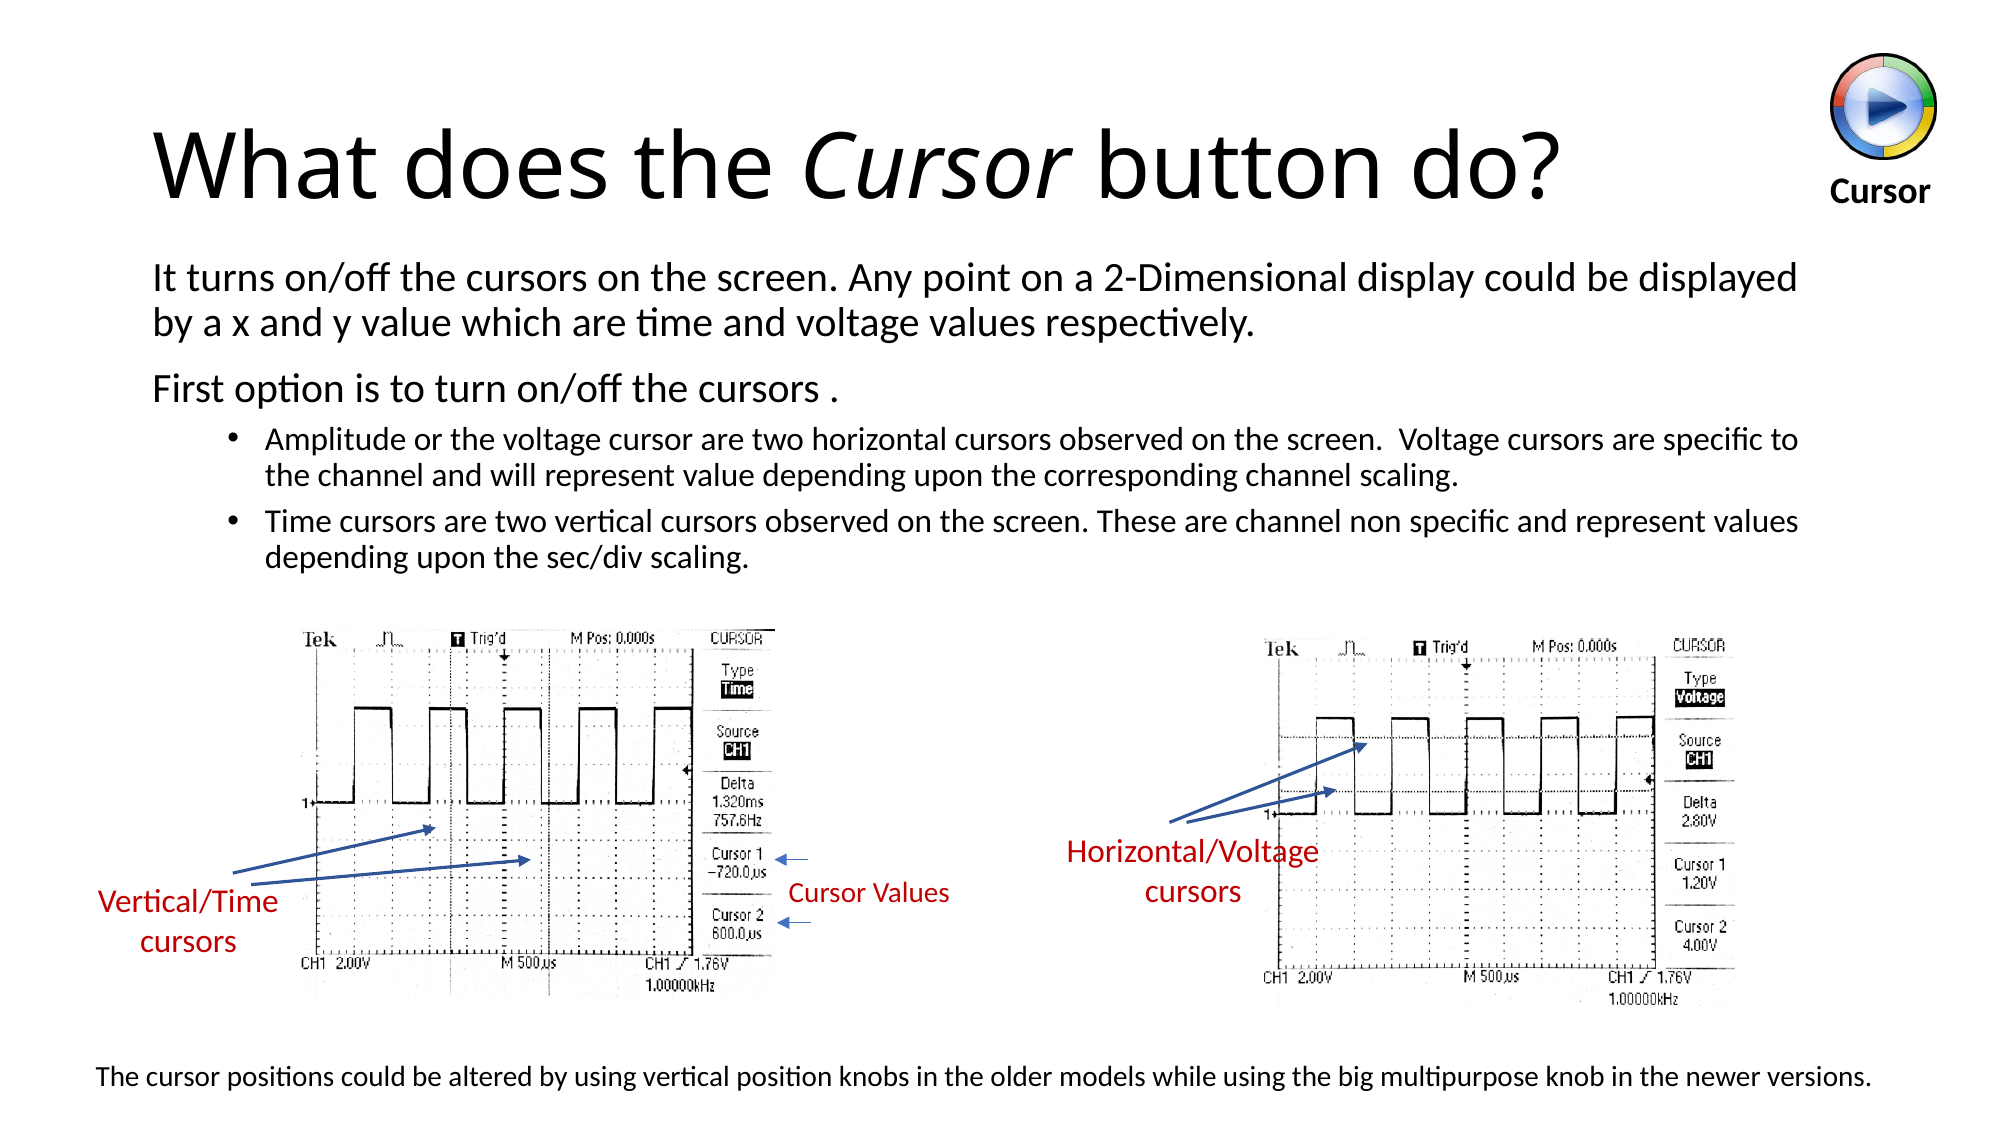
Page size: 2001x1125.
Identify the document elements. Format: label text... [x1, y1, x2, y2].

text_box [251, 859, 531, 885]
text_box The cursor positions could be altered by using vertical position knobs in the older models while using the big multipurpose knob in the newer versions. [80, 1050, 1890, 1125]
picture [1264, 638, 1738, 1009]
list It turns on/off the cursors on the screen. Any point on a 2-Dimensional display could be displayed by a x and y value which are time and voltage values respectively. First option is to turn on/off the cursors . Amplitude or the voltage cursor are two horizontal cursors observed on the screen. Voltage cursors are specific to the channel and will represent value depending upon the corresponding channel scaling. Time cursors are two vertical cursors observed on the screen. These are channel non specific and represent values depending upon the sec/div scaling. [137, 247, 1833, 662]
text_box Horizontal/Voltage cursors [1051, 822, 1264, 917]
title What does the Cursor button do? [137, 59, 1863, 278]
picture [300, 629, 775, 1000]
picture [1829, 53, 1937, 161]
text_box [232, 827, 437, 874]
text_box Cursor [1815, 158, 1947, 219]
text_box Cursor Values [775, 865, 965, 916]
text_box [1186, 789, 1337, 823]
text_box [1169, 743, 1368, 823]
text_box Vertical/Time cursors [83, 872, 294, 967]
